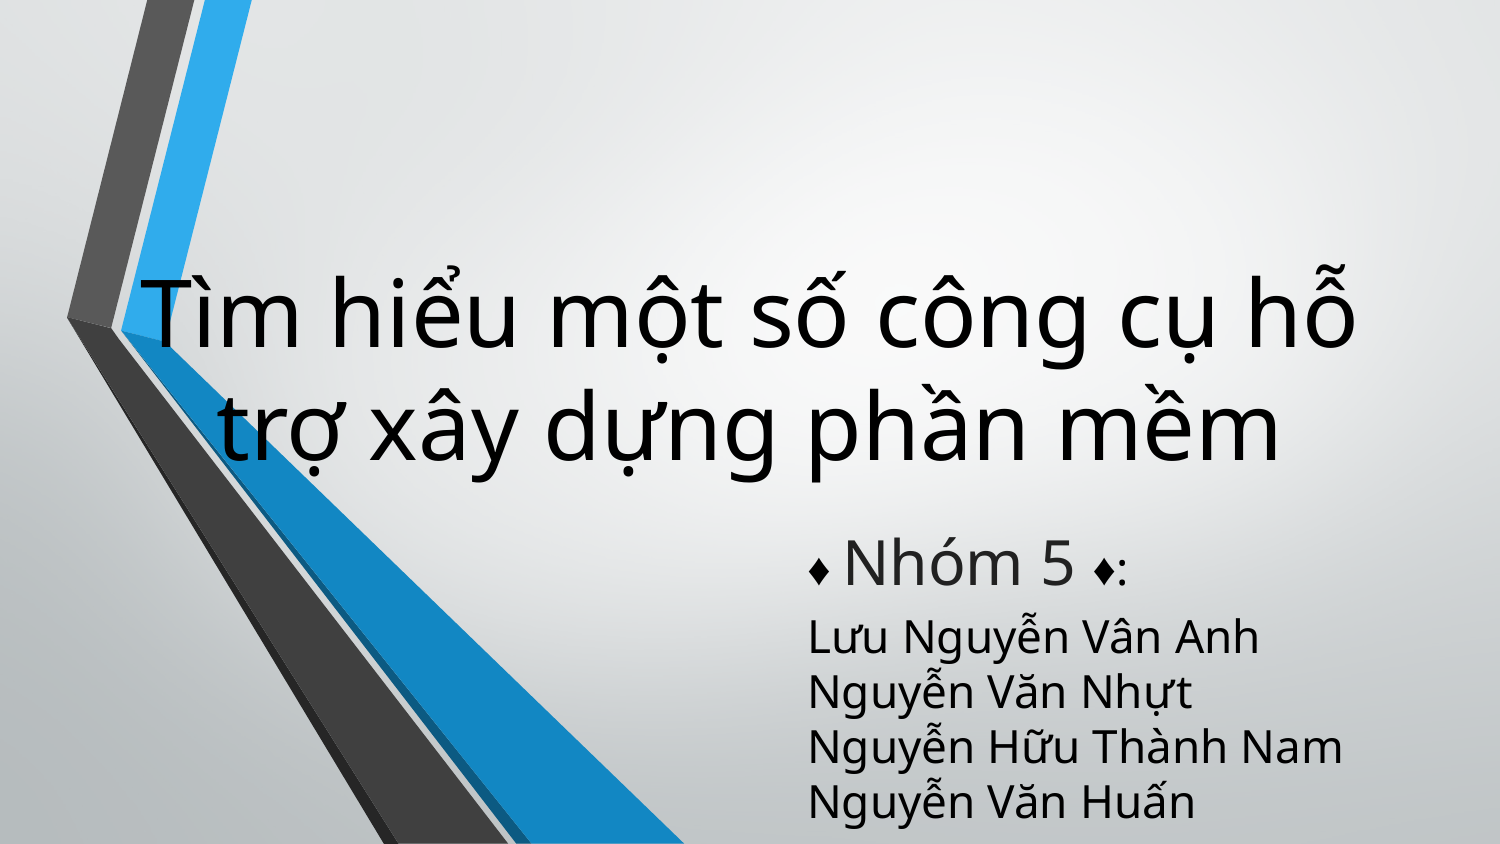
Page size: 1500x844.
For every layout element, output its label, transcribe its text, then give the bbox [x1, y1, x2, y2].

subtitle ♦ Nhóm 5 ♦: Lưu Nguyễn Vân Anh Nguyễn Văn Nhựt Nguyễn Hữu Thành Nam Nguyễn Văn Huấn [792, 534, 1500, 817]
title Tìm hiểu một số công cụ hỗ trợ xây dựng phần mềm [116, 242, 1383, 491]
